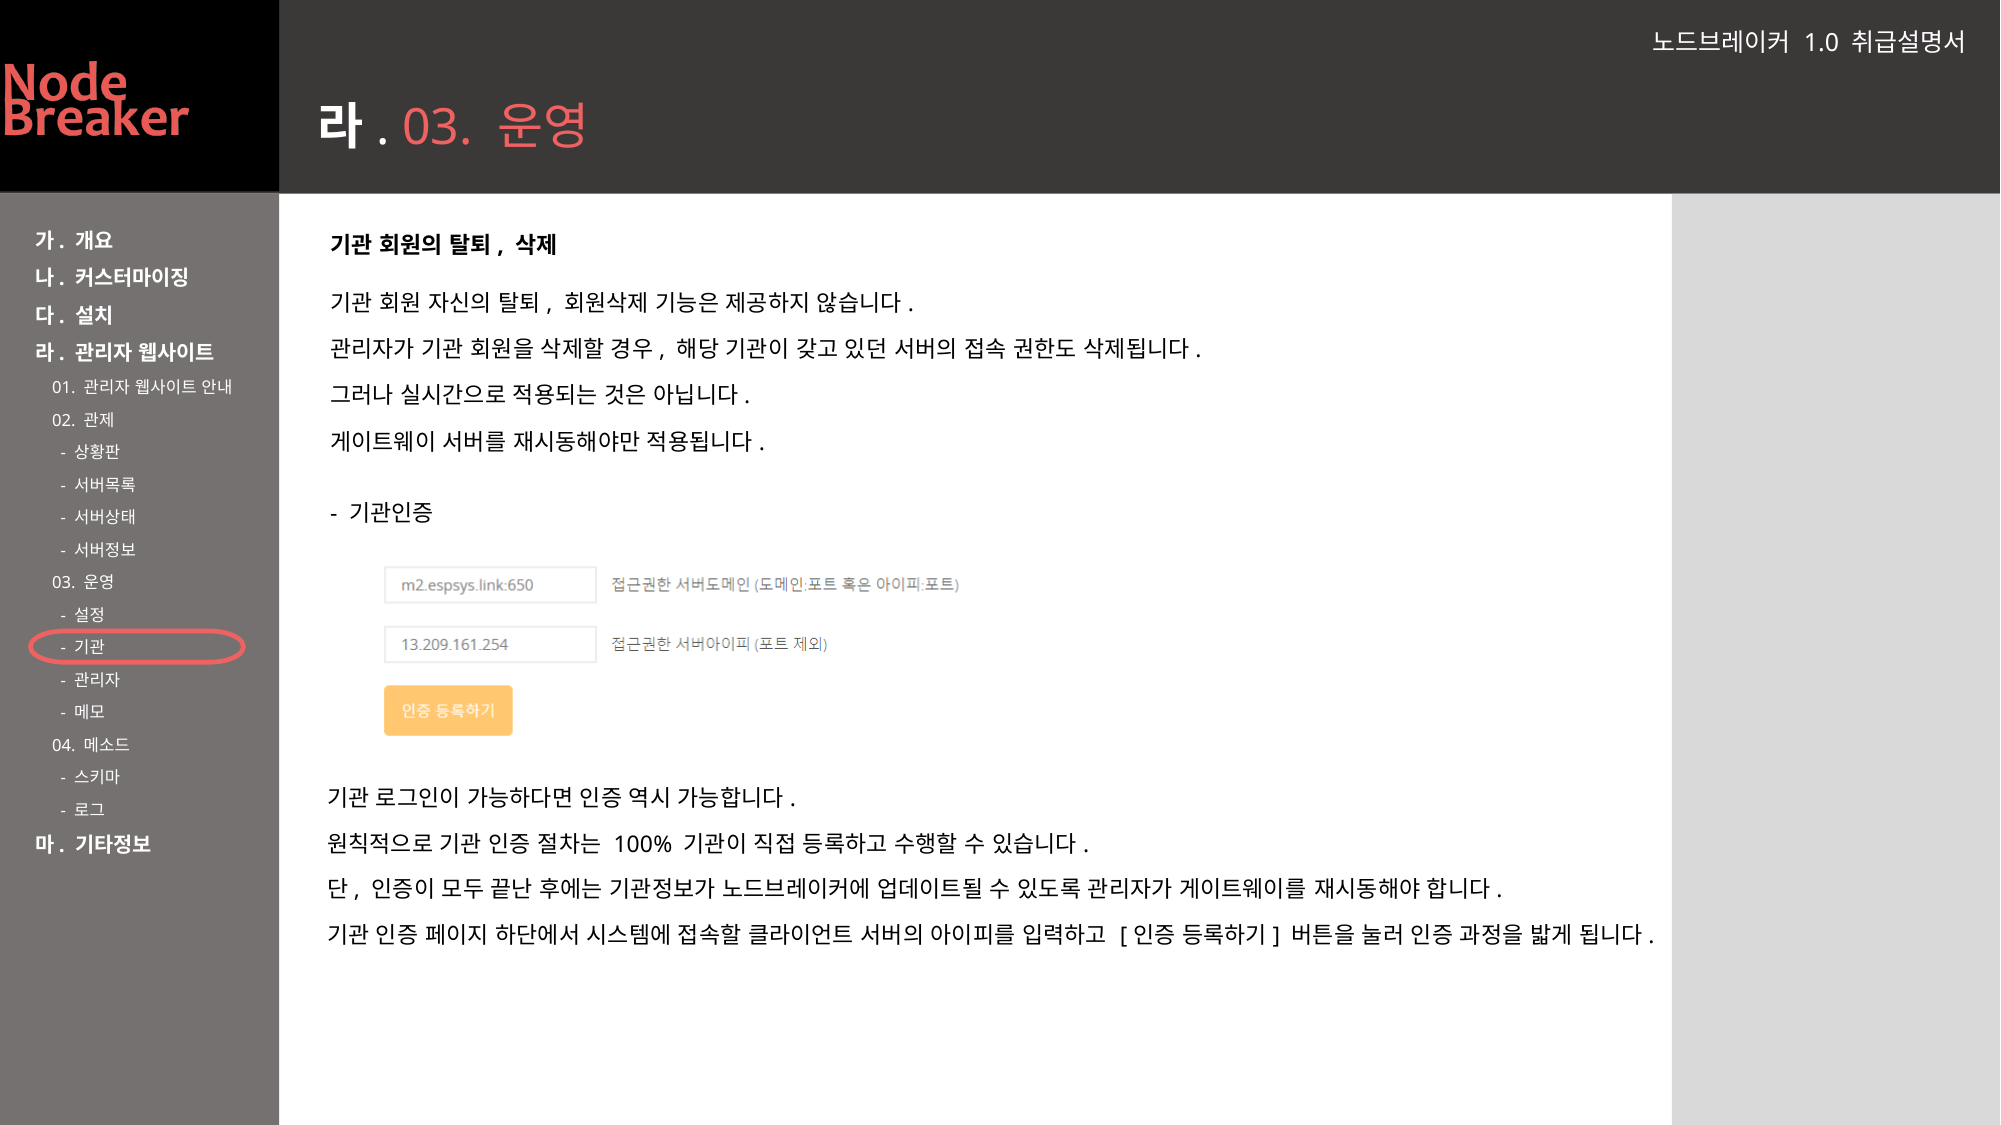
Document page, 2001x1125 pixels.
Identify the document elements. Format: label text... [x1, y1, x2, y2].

picture [359, 539, 1033, 759]
text_box - 기관인증 [315, 488, 1662, 533]
text_box [0, 193, 280, 1125]
text_box [29, 629, 245, 664]
text_box 노드브레이커 1.0 취급설명서 [1403, 20, 1982, 67]
text_box 기관 로그인이 가능하다면 인증 역시 가능합니다. 원칙적으로 기관 인증 절차는 100% 기관이 직접 등록하고 수행할 수 있습니다. 단, 인증이 모두 끝난 후에는 기관정보가 노드브레이커에 업데이트될 수 있도록 관리자가 게이트웨이를 재시동해야 합니다. 기관 인증 페이지 하단에서 시스템에 접속할 클라이언트 서버의 아이피를 입력하고 [인증 등록하기] 버튼을 눌러 인증 과정을 밟게 됩니다. [312, 773, 1659, 1002]
list 가. 개요 나. 커스터마이징 다. 설치 라. 관리자 웹사이트 01. 관리자 웹사이트 안내 02. 관제 - 상황판 - 서버목록 - 서버상태 - 서버정보 03. 운영 - 설정 - 기관 - 관리자 - 메모 04. 메소드 - 스키마 - 로그 마. 기타정보 [20, 219, 268, 983]
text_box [0, 0, 280, 192]
text_box [1671, 193, 2000, 1125]
text_box 기관 회원의 탈퇴, 삭제 [315, 221, 1662, 266]
text_box 기관 회원 자신의 탈퇴, 회원삭제 기능은 제공하지 않습니다. 관리자가 기관 회원을 삭제할 경우, 해당 기관이 갖고 있던 서버의 접속 권한도 삭제됩니다. 그러나 실시간으로 적용되는 것은 아닙니다. 게이트웨이 서버를 재시동해야만 적용됩니다. [315, 279, 1644, 488]
text_box [0, 0, 2000, 195]
title 라. 03. 운영 [302, 80, 2000, 178]
